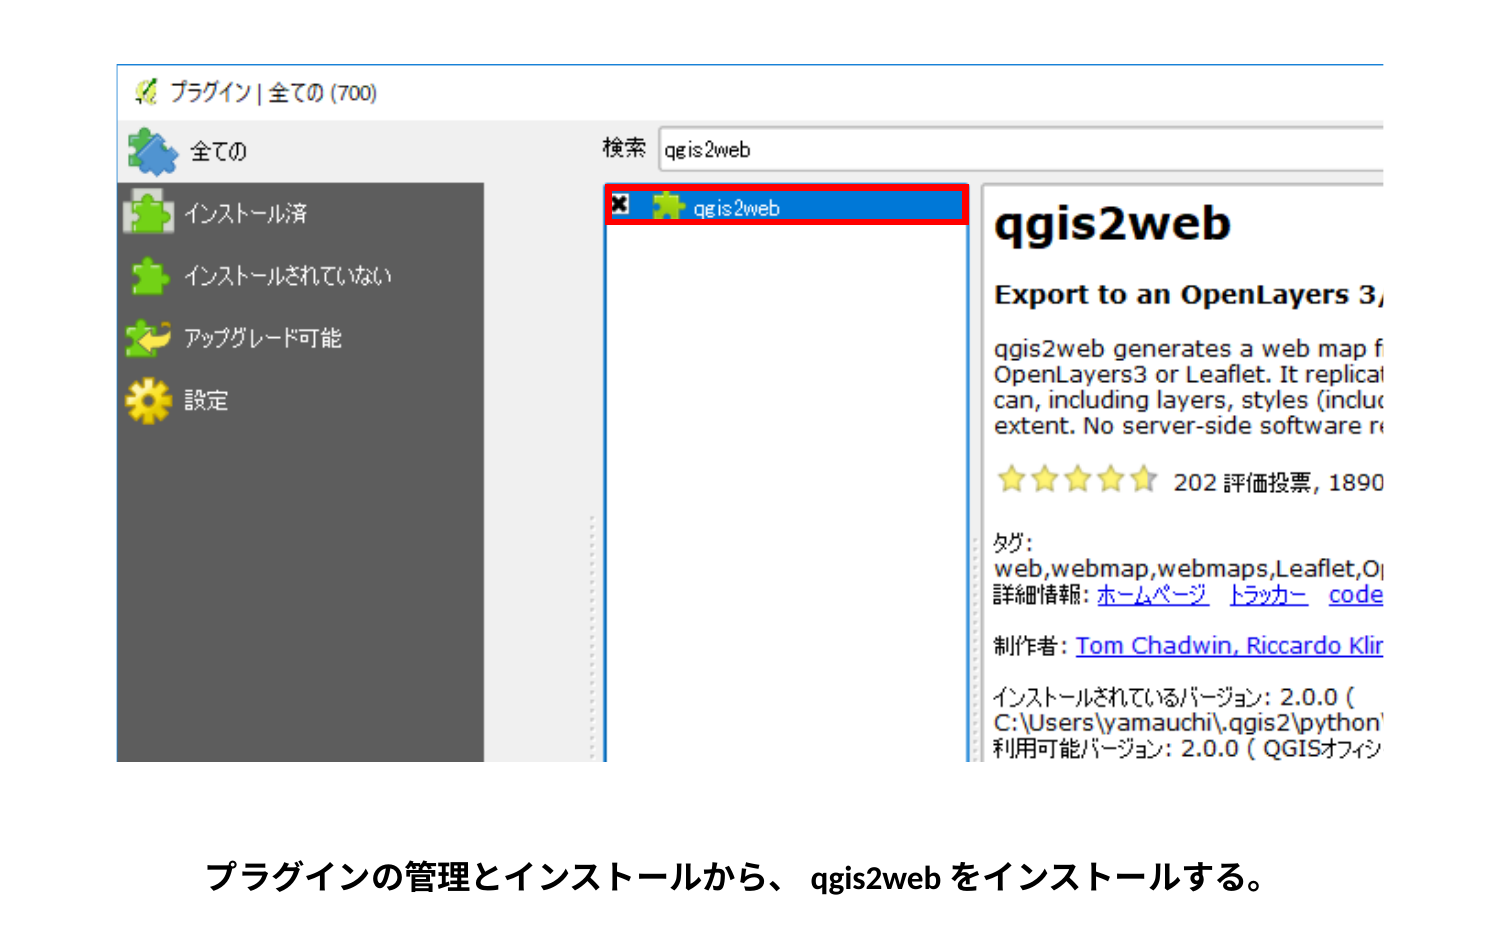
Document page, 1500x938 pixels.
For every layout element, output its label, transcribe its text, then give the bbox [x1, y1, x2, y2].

picture [116, 64, 1384, 763]
text_box プラグインの管理とインストールから、qgis2webをインストールする。 [0, 848, 1487, 904]
